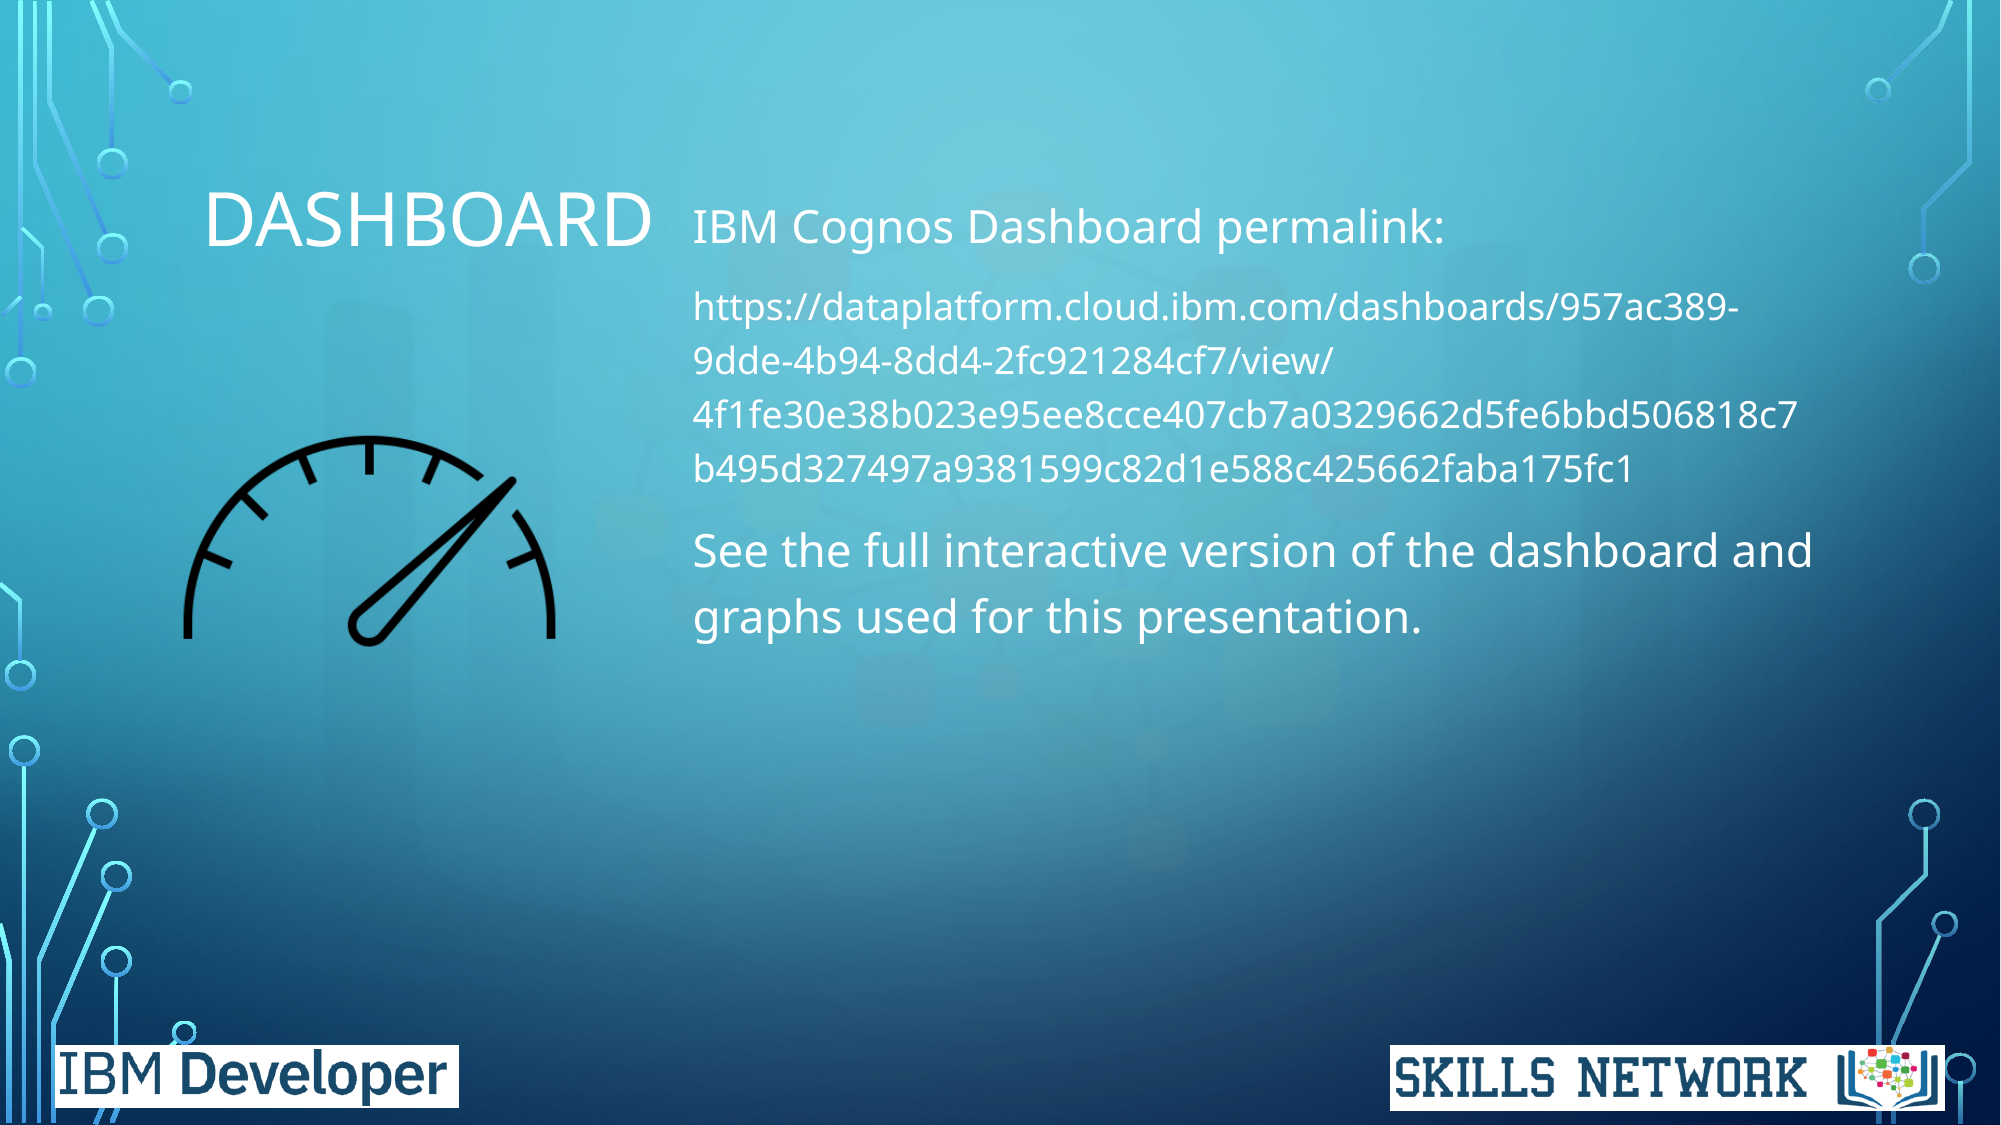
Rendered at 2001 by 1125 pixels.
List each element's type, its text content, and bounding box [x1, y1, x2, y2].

picture [162, 332, 578, 748]
picture [1390, 1045, 1945, 1111]
picture [55, 1045, 459, 1108]
title DASHBOARD [187, 101, 1813, 344]
list IBM Cognos Dashboard permalink: https://dataplatform.cloud.ibm.com/dashboards/957ac389-9dde-4b94-8dd4-2fc921284cf7/view/4f1fe30e38b023e95ee8cce407cb7a0329662d5fe6bbd506818c7b495d327497a9381599c82d1e588c425662faba175fc1 See the full interactive version of the dashboard and graphs used for this presentation. [677, 179, 1838, 813]
